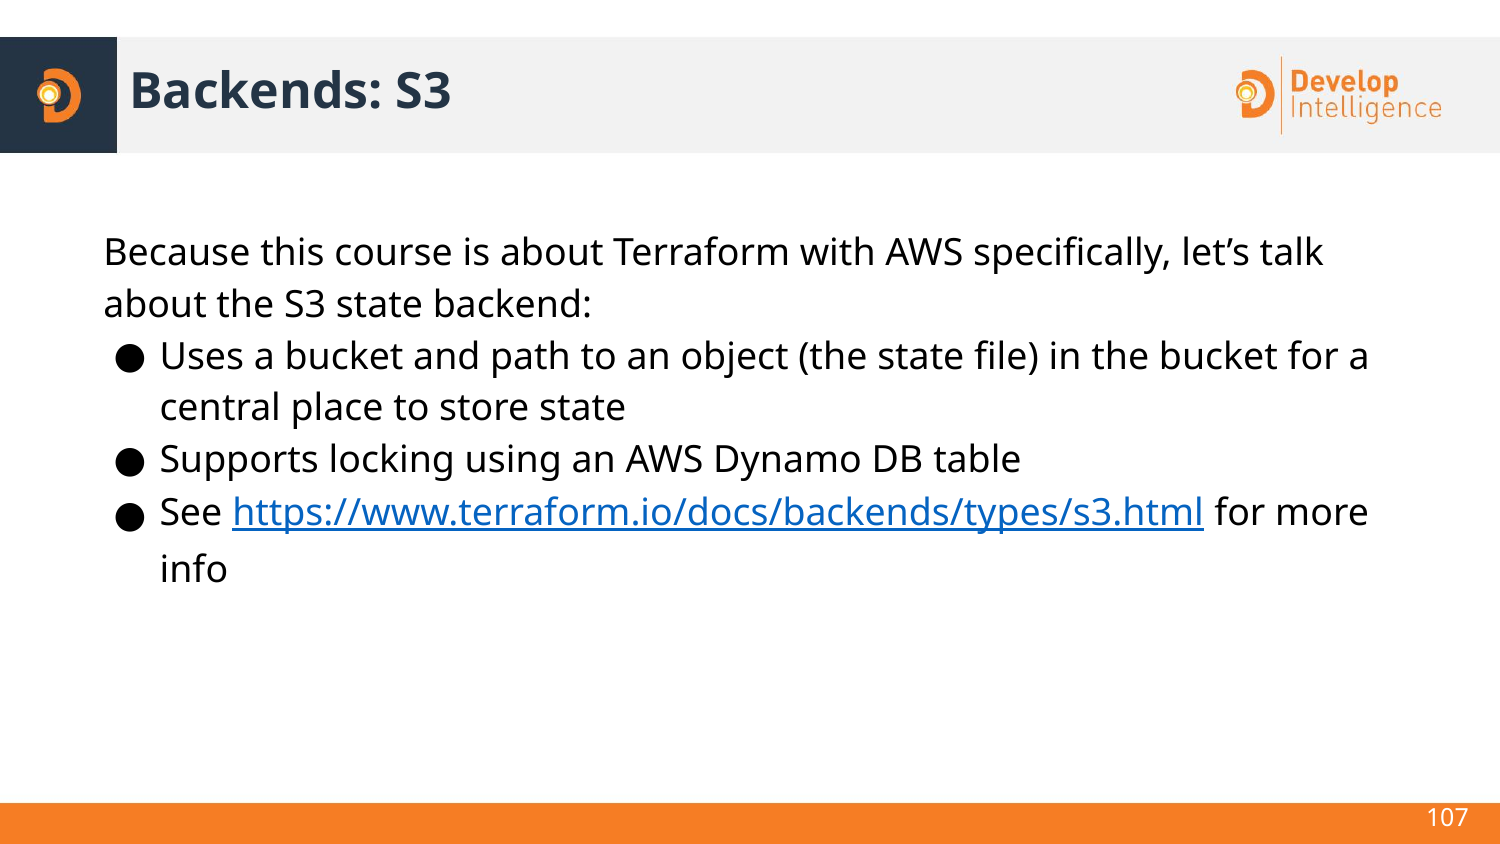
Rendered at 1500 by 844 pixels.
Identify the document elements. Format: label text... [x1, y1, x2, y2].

slide_number 107 [1396, 800, 1499, 838]
picture [0, 0, 1500, 844]
list Because this course is about Terraform with AWS specifically, let’s talk about the S3 state backend: Uses a bucket and path to an object (the state file) in the bucket for a central place to store state Supports locking using an AWS Dynamo DB table See https://www.terraform.io/docs/backends/types/s3.html for more info [103, 215, 1397, 688]
title Backends: S3 [118, 36, 1500, 148]
